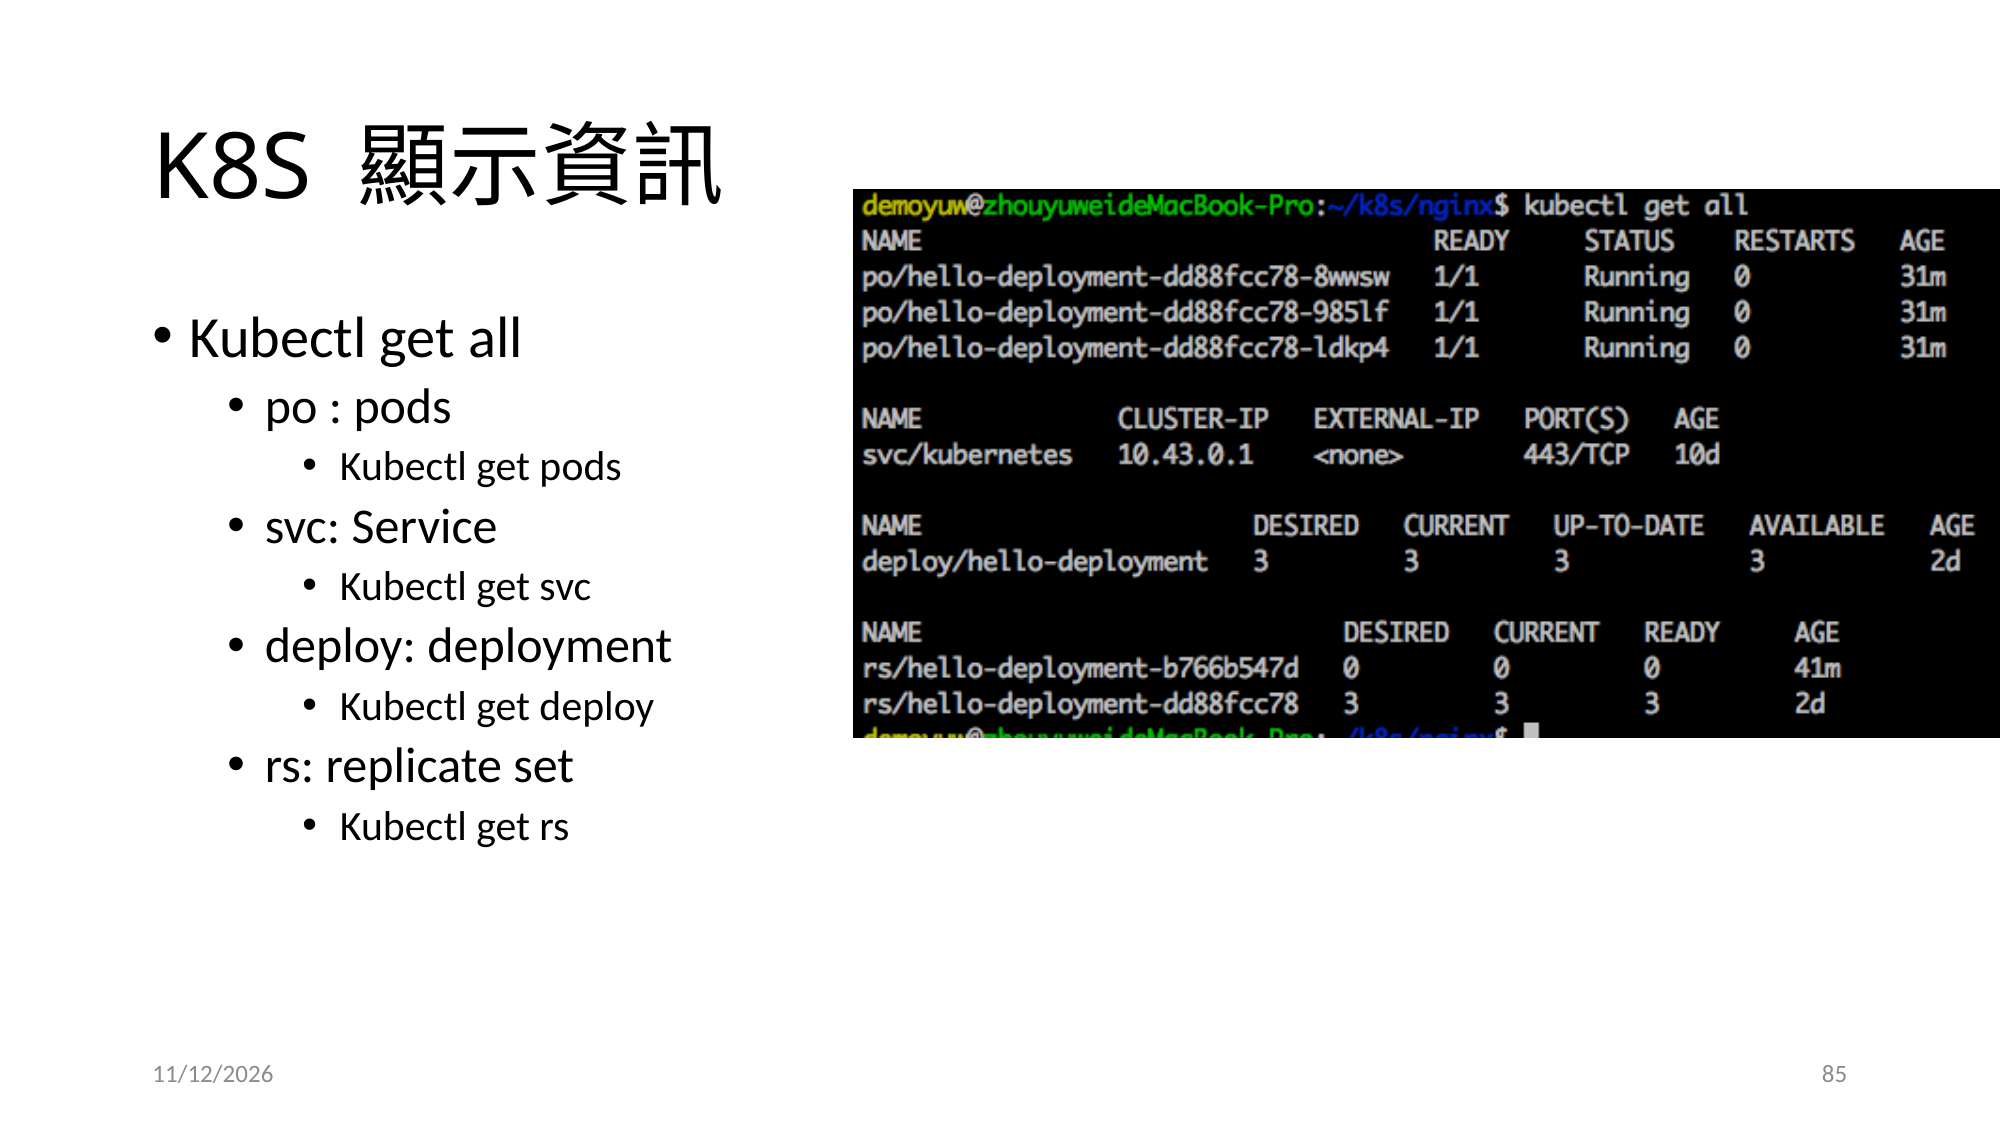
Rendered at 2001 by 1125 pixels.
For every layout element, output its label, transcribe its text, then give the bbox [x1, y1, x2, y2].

slide_number 85 [1412, 1042, 1863, 1103]
list Kubectl get all po : pods Kubectl get pods svc: Service Kubectl get svc deploy: deployment Kubectl get deploy rs: replicate set Kubectl get rs [137, 299, 1863, 1014]
picture [853, 189, 2000, 738]
title K8S 顯示資訊 [137, 59, 1863, 278]
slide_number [137, 1042, 588, 1103]
